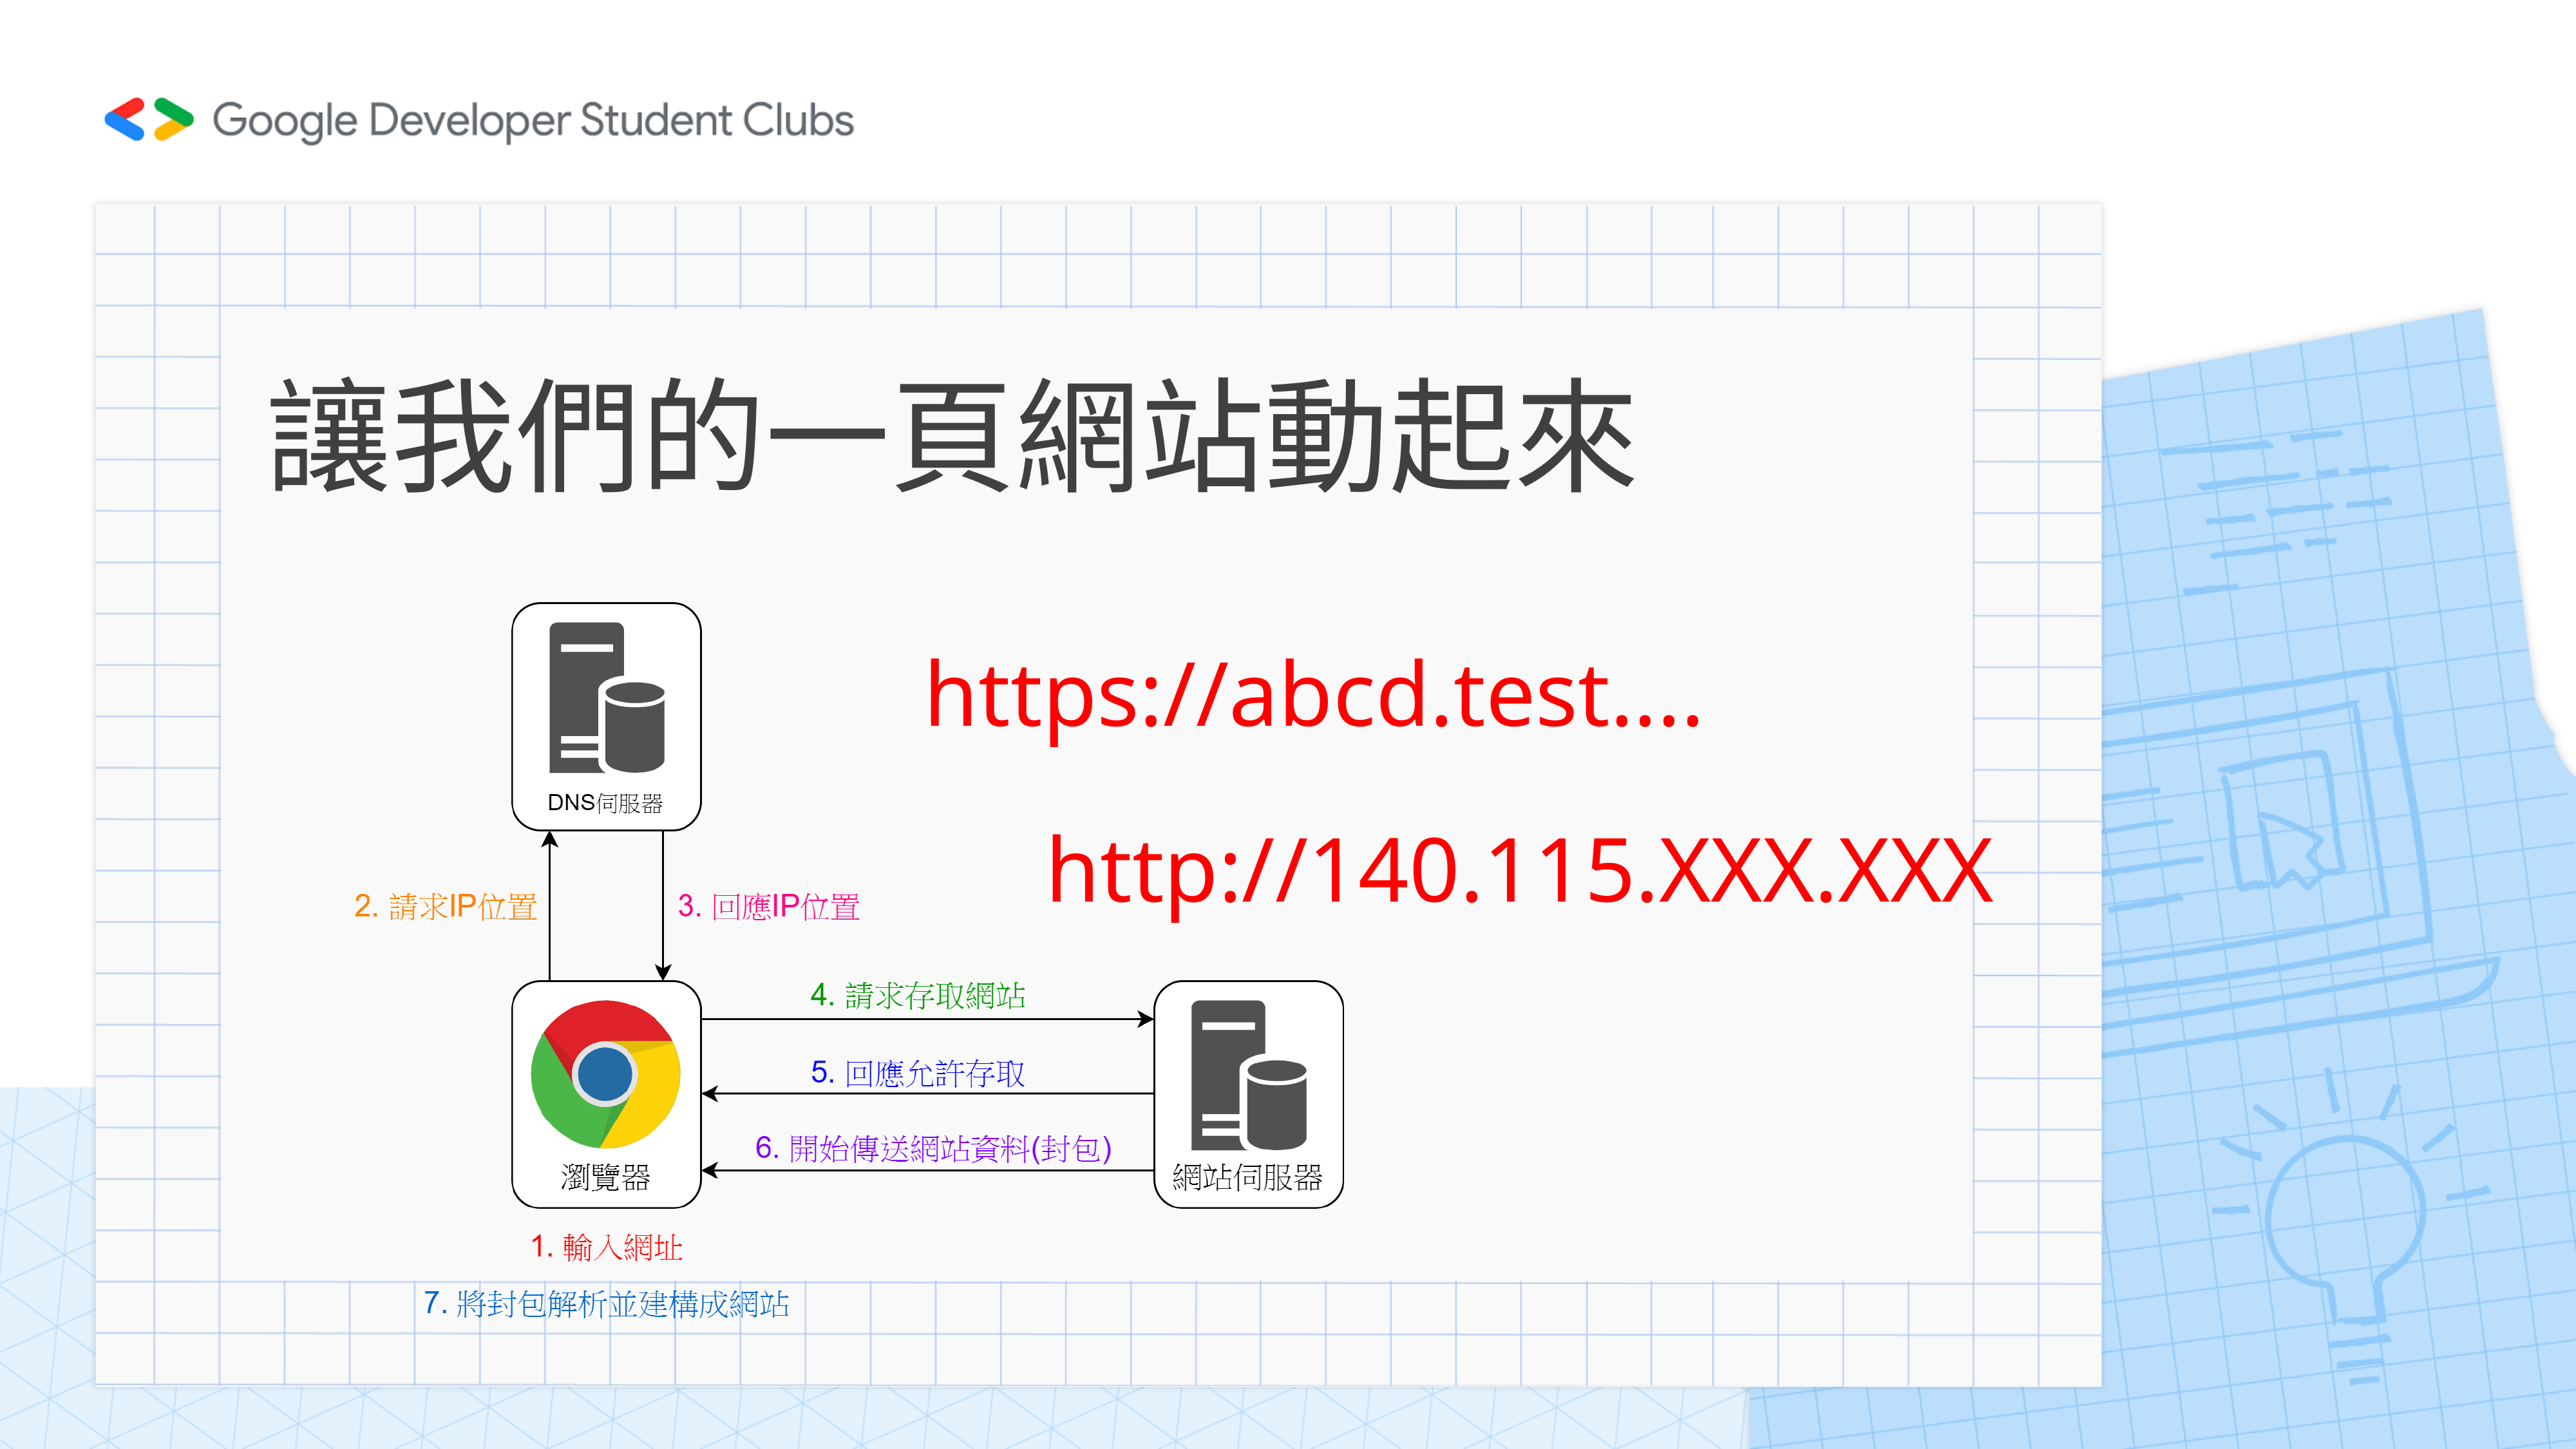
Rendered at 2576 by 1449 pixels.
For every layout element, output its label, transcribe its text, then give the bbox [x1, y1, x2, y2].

title 讓我們的一頁網站動起來 [240, 332, 1777, 544]
text_box http://140.115.XXX.XXX [1348, 808, 2005, 924]
picture [0, 0, 2576, 1449]
text_box https://abcd.test.... [1348, 632, 1715, 749]
